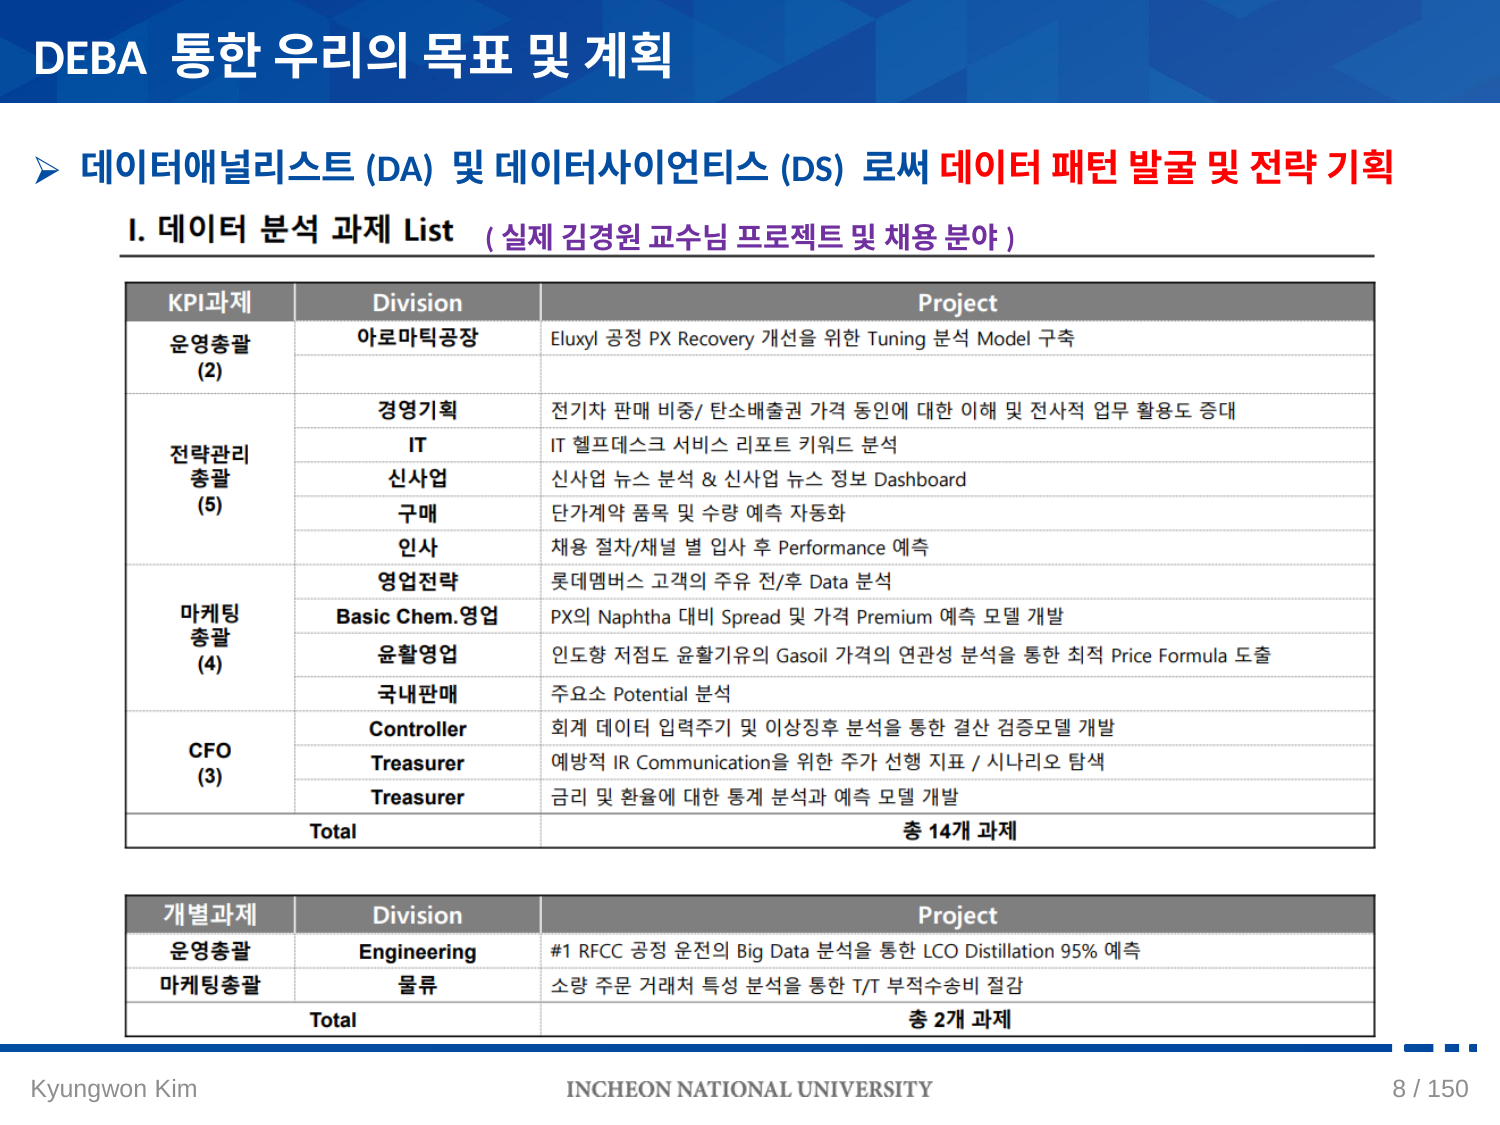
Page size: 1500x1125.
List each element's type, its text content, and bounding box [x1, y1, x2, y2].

text_box DEBA 통한 우리의 목표 및 계획 [18, 16, 1482, 93]
text_box (실제 김경원 교수님 프로젝트 및 채용 분야) [51, 194, 1449, 396]
picture [0, 0, 1500, 103]
picture [106, 201, 1394, 1043]
text_box 데이터애널리스트(DA) 및 데이터사이언티스(DS) 로써 데이터 패턴 발굴 및 전략 기획 [18, 136, 1482, 202]
picture [567, 1081, 933, 1097]
slide_number 7 / 150 [1371, 1057, 1490, 1118]
